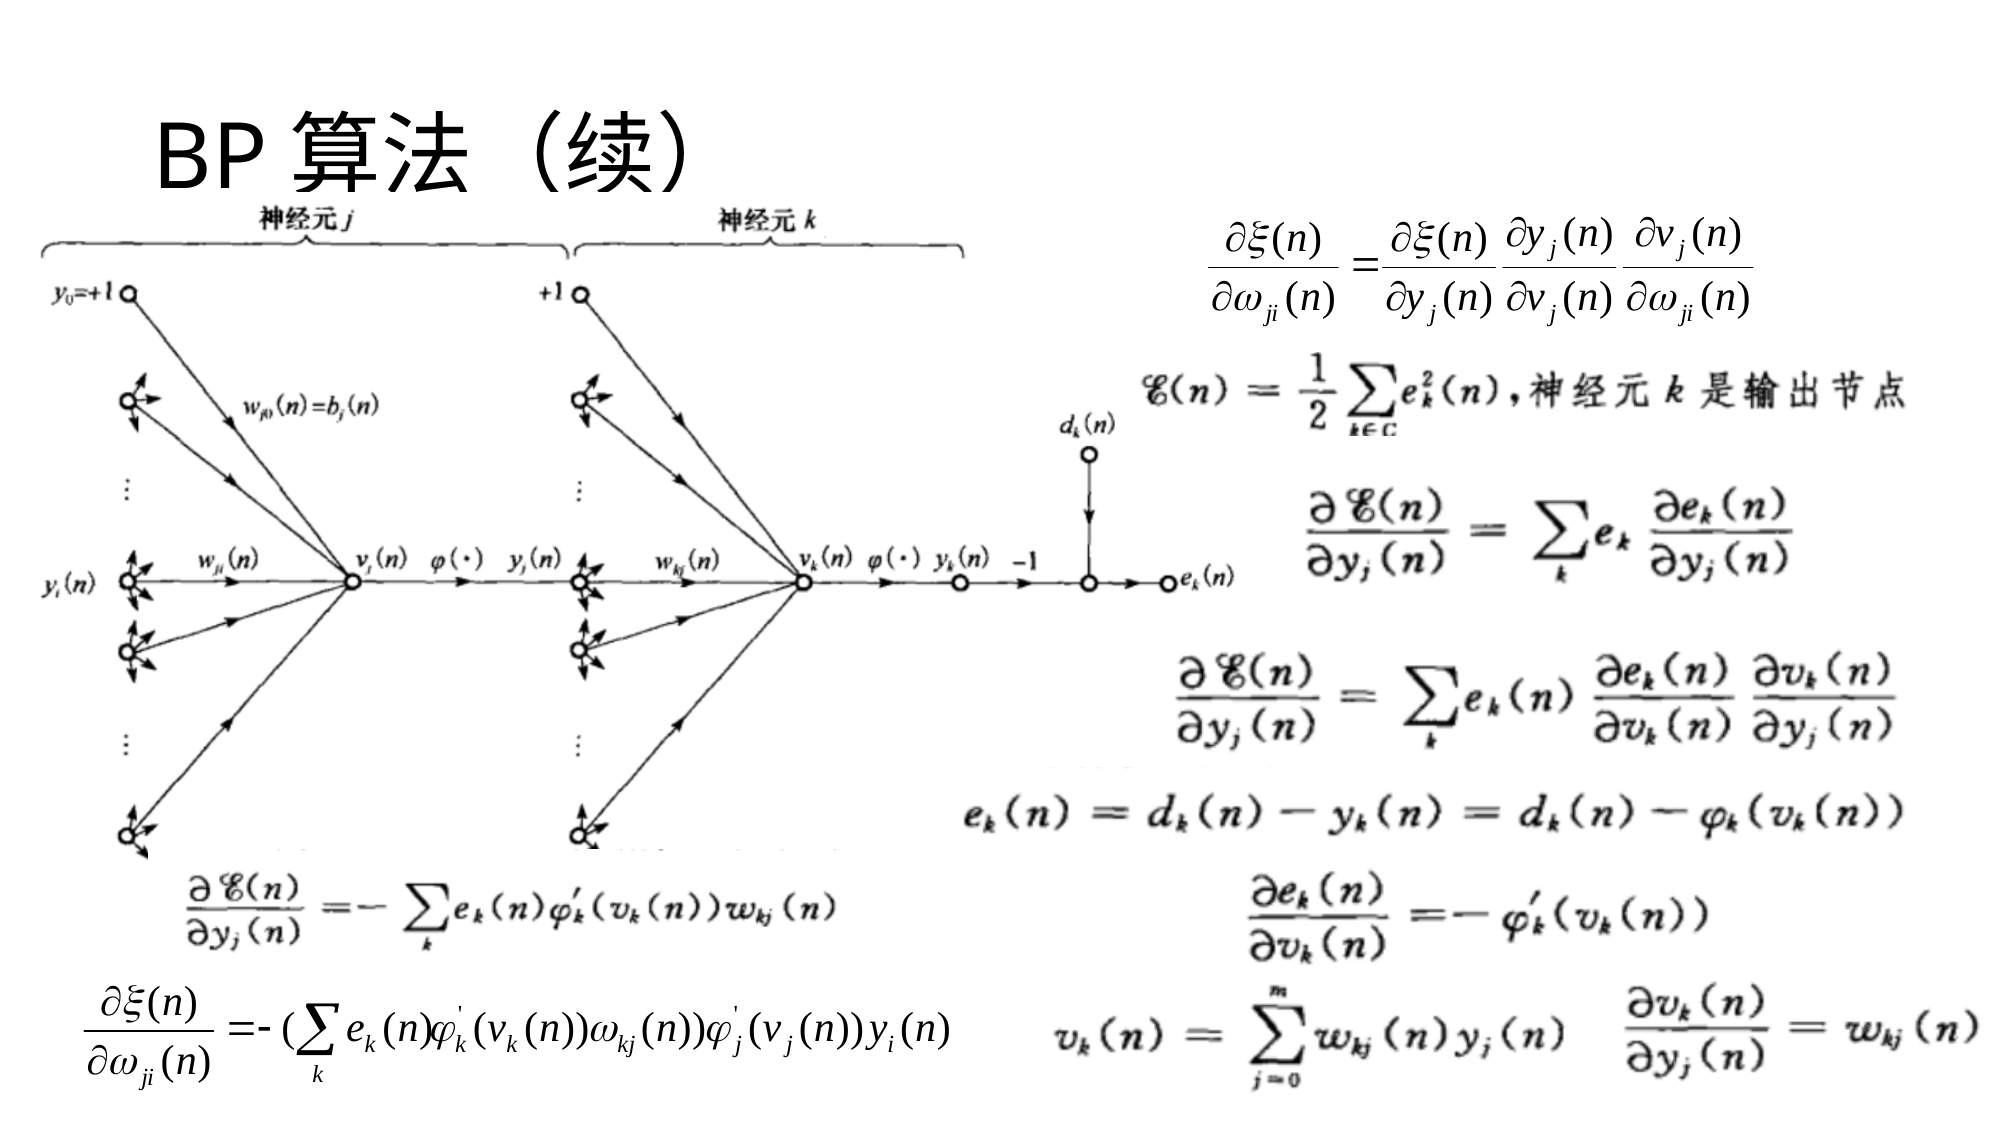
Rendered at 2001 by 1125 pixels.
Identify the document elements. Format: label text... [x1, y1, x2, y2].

picture [1279, 464, 1824, 598]
picture [0, 192, 1996, 1098]
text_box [924, 544, 1075, 581]
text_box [1201, 204, 1760, 335]
title BP算法（续） [137, 59, 1863, 259]
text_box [77, 974, 959, 1098]
